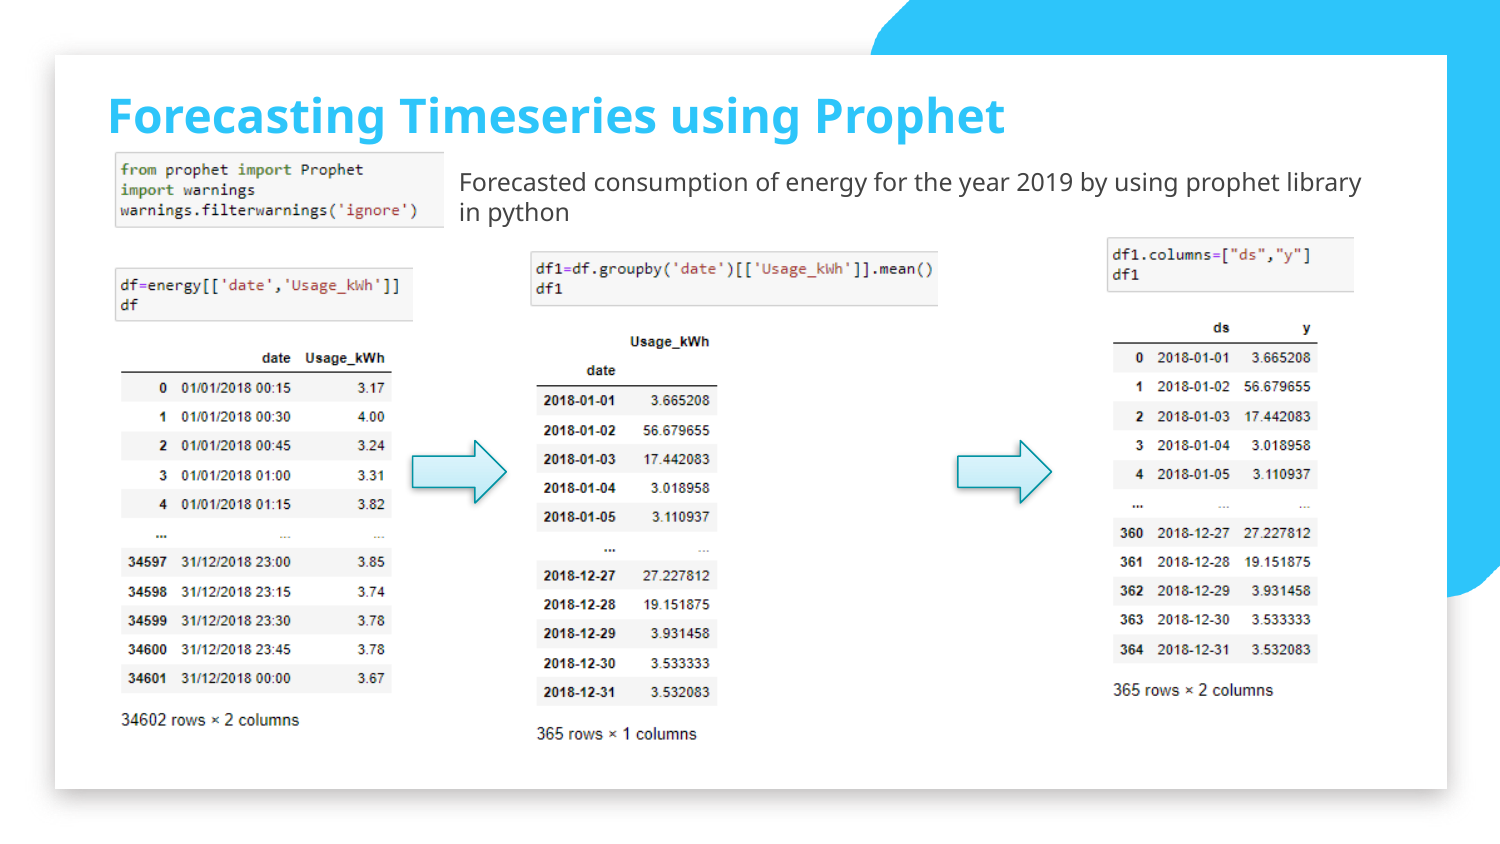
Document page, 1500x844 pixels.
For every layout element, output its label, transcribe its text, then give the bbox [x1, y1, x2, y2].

picture [0, 0, 1500, 844]
text_box [957, 439, 1053, 504]
text_box Forecasting Timeseries using Prophet [91, 70, 1263, 152]
text_box Forecasted consumption of energy for the year 2019 by using prophet library in python [448, 151, 1405, 233]
text_box [417, 439, 507, 504]
